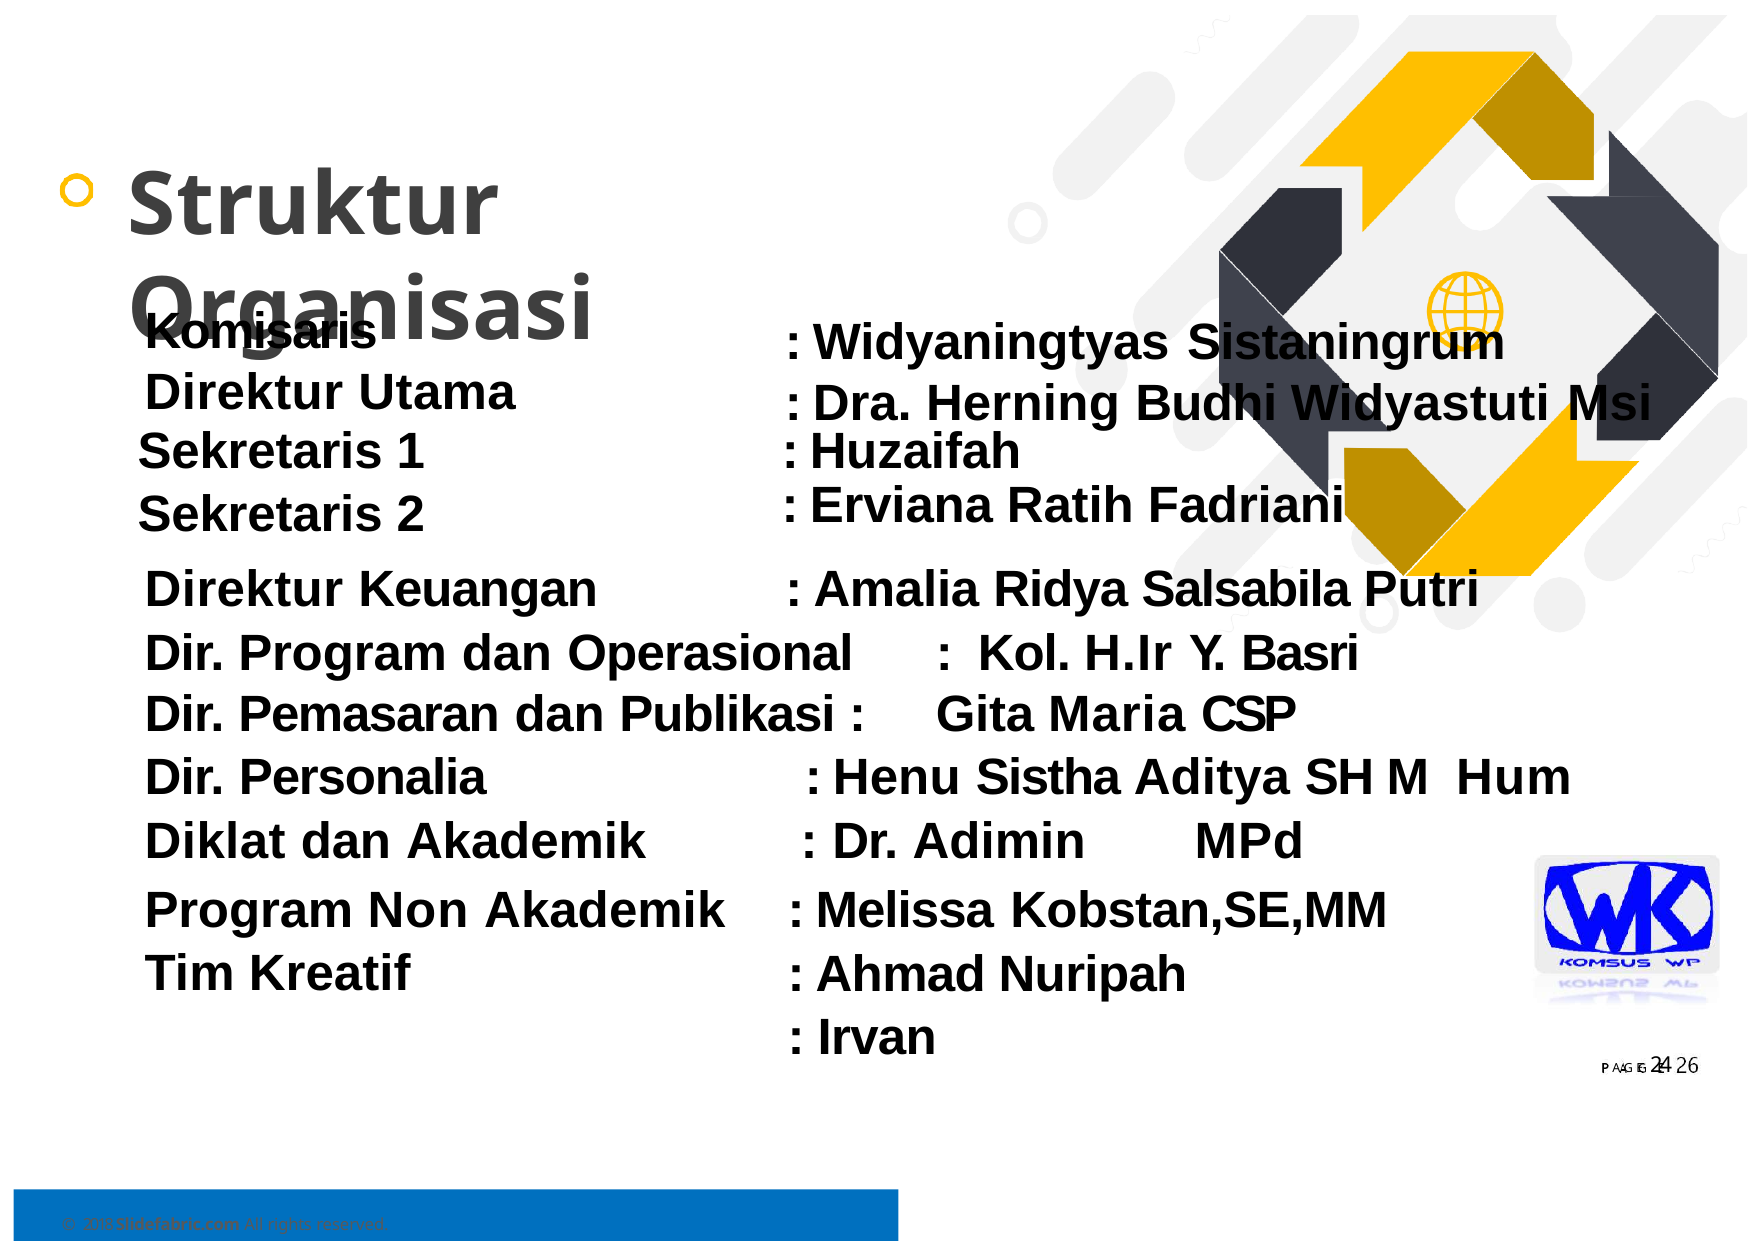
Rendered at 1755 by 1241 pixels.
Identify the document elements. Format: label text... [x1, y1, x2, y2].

text_box [1533, 855, 1720, 974]
list Direktur Keuangan : Amalia Ridya Salsabila Putri Dir. Program dan Operasional : Kol. H.Ir Y. Basri Dir. Pemasaran dan Publikasi : Gita Maria CSP Dir. Personalia : Henu Sistha Aditya SH M Hum Diklat dan Akademik : Dr. Adimin MPd [142, 553, 1677, 1241]
footer © 2018 Slidefabric.com All rights reserved. [59, 1210, 389, 1241]
title Struktur Organisasi [125, 144, 914, 358]
text_box Komisaris Direktur Utama [142, 295, 520, 414]
text_box [1531, 970, 1721, 1093]
text_box : Erviana Ratih Fadriani [779, 469, 1002, 533]
text_box Sekretaris 1 Sekretaris 2 [135, 414, 533, 542]
text_box [13, 1189, 899, 1241]
text_box : Widyaningtyas Sistaningrum : Dra. Herning Budhi Widyastuti Msi [782, 305, 1002, 414]
text_box Program Non Akademik Tim Kreatif [142, 874, 730, 1001]
text_box [59, 173, 94, 207]
slide_number P A G E 24 [1599, 1046, 1705, 1241]
text_box : Melissa Kobstan,SE,MM : Ahmad Nuripah : Irvan [785, 874, 1390, 1065]
text_box : Huzaifah [779, 414, 1002, 469]
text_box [1007, 15, 1748, 663]
